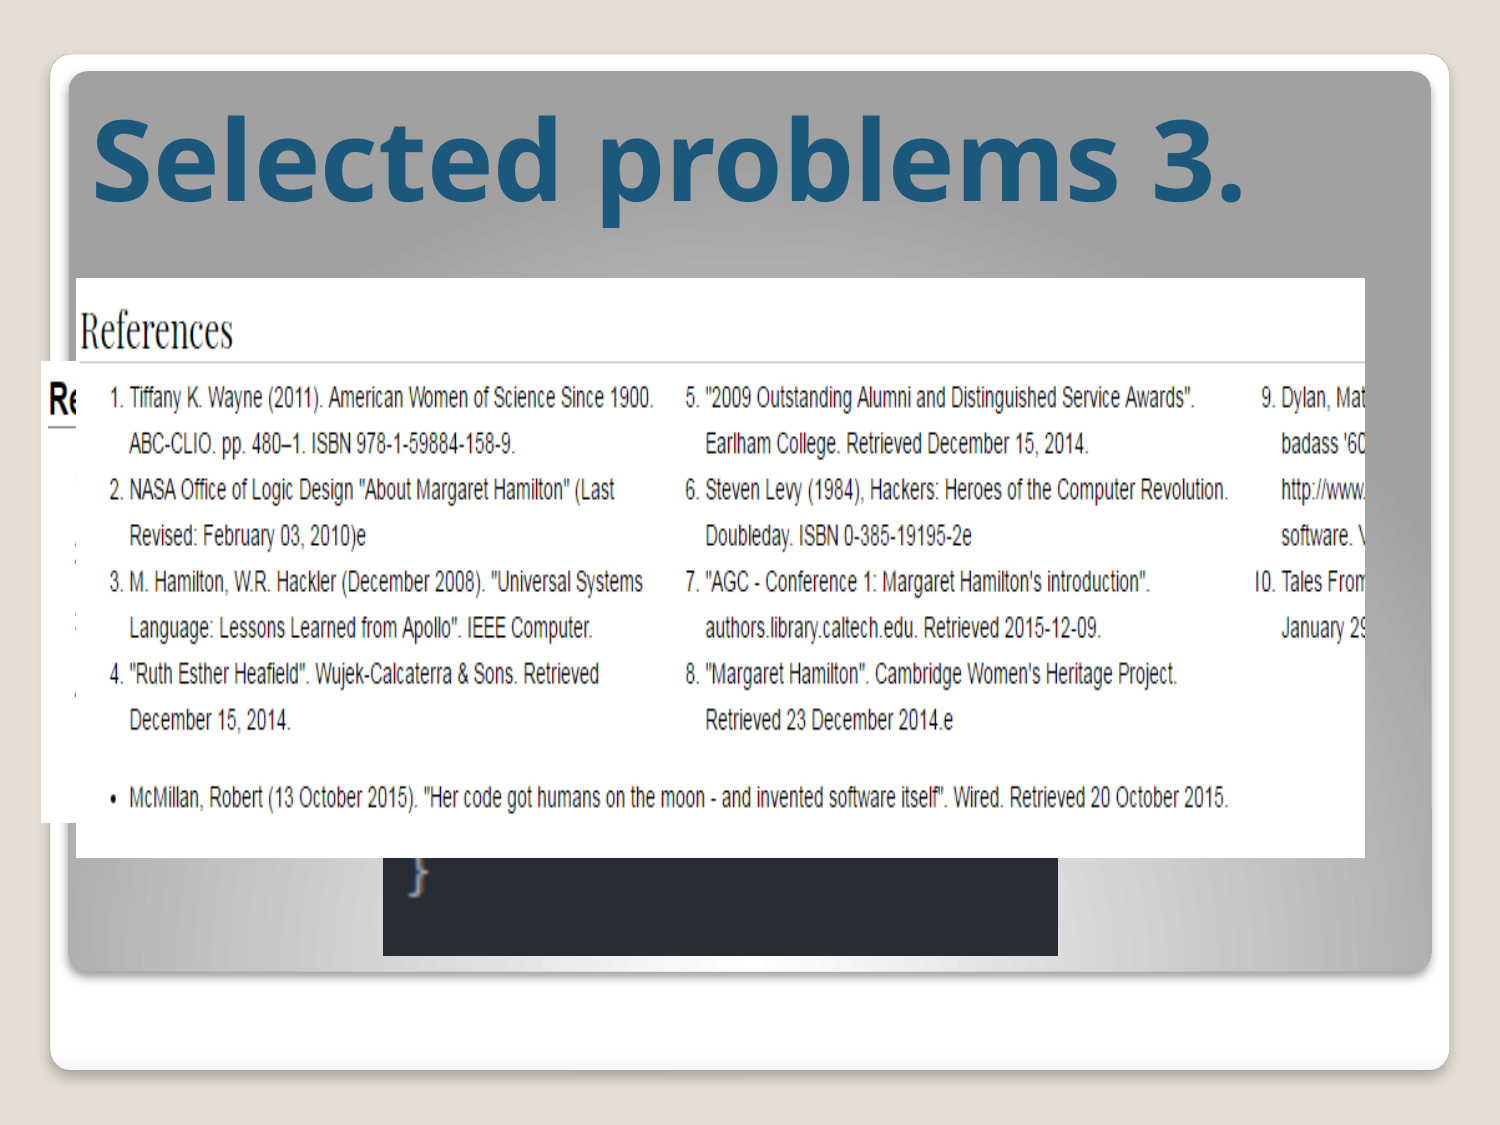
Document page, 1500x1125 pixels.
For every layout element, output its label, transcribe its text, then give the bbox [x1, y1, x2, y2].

picture [40, 278, 1365, 956]
title Selected problems 3. [76, 54, 1420, 232]
